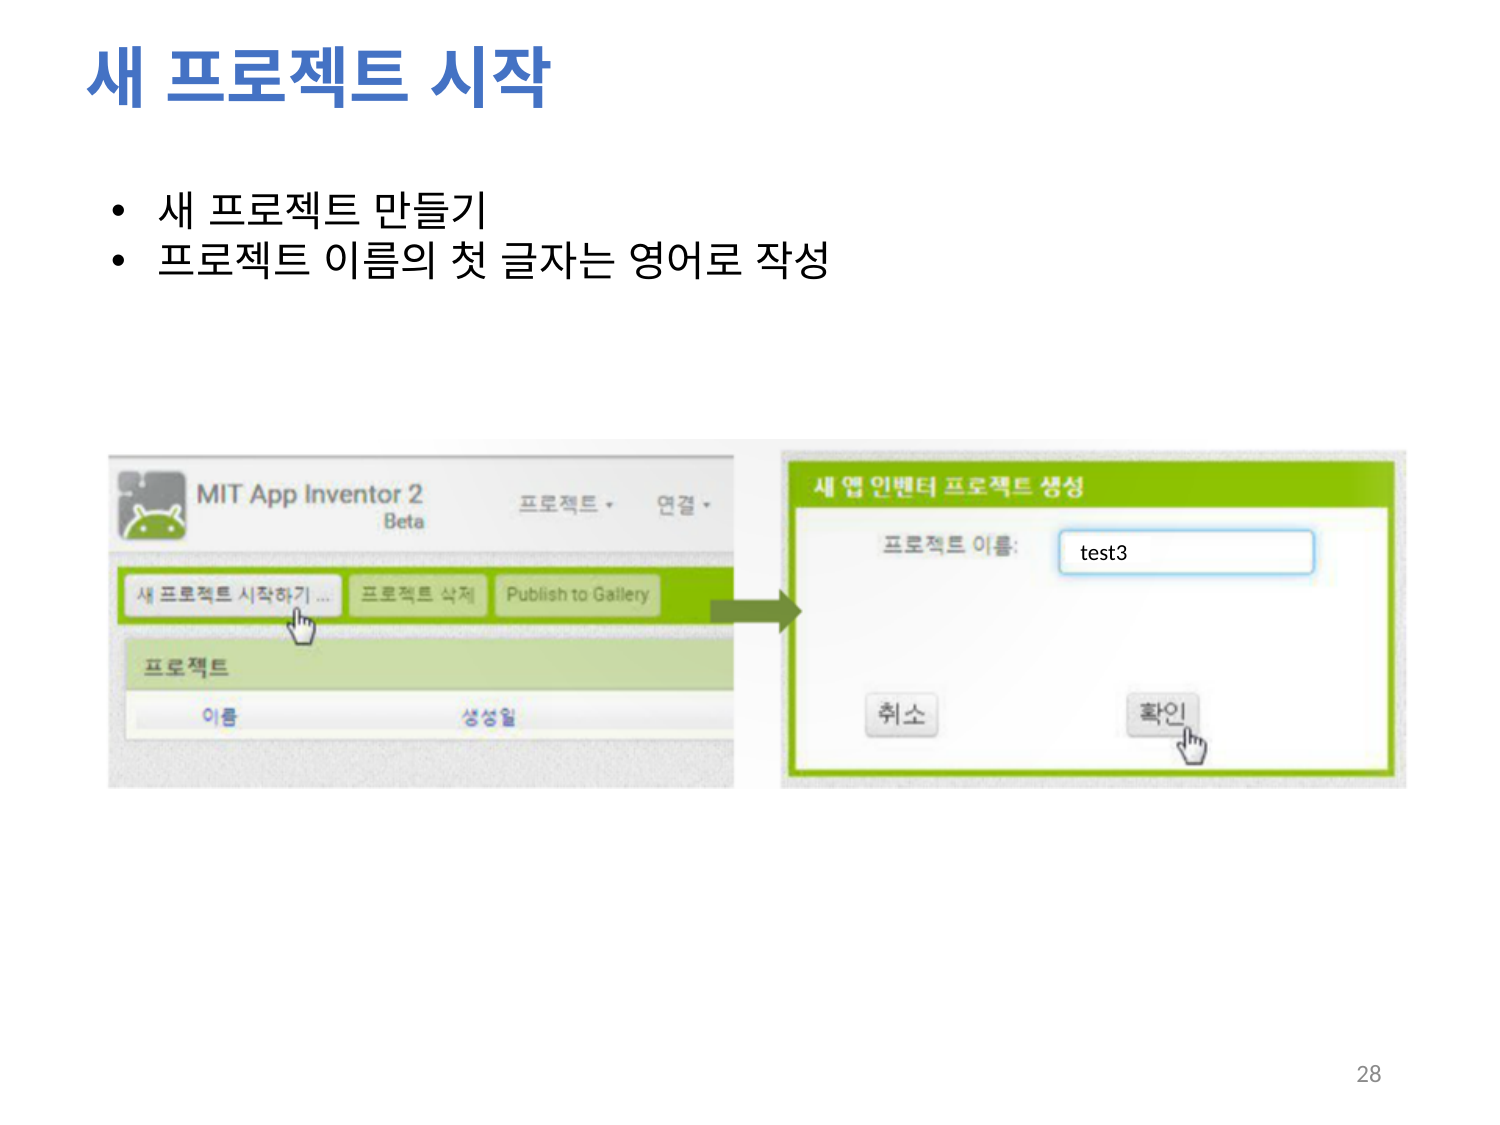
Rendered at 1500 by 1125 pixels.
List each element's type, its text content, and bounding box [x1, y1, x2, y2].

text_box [96, 439, 1408, 789]
slide_number 28 [1059, 1042, 1397, 1103]
text_box 새 프로젝트 만들기 프로젝트 이름의 첫 글자는 영어로 작성 [96, 177, 1500, 293]
text_box 새 프로젝트 시작 [70, 27, 1215, 123]
